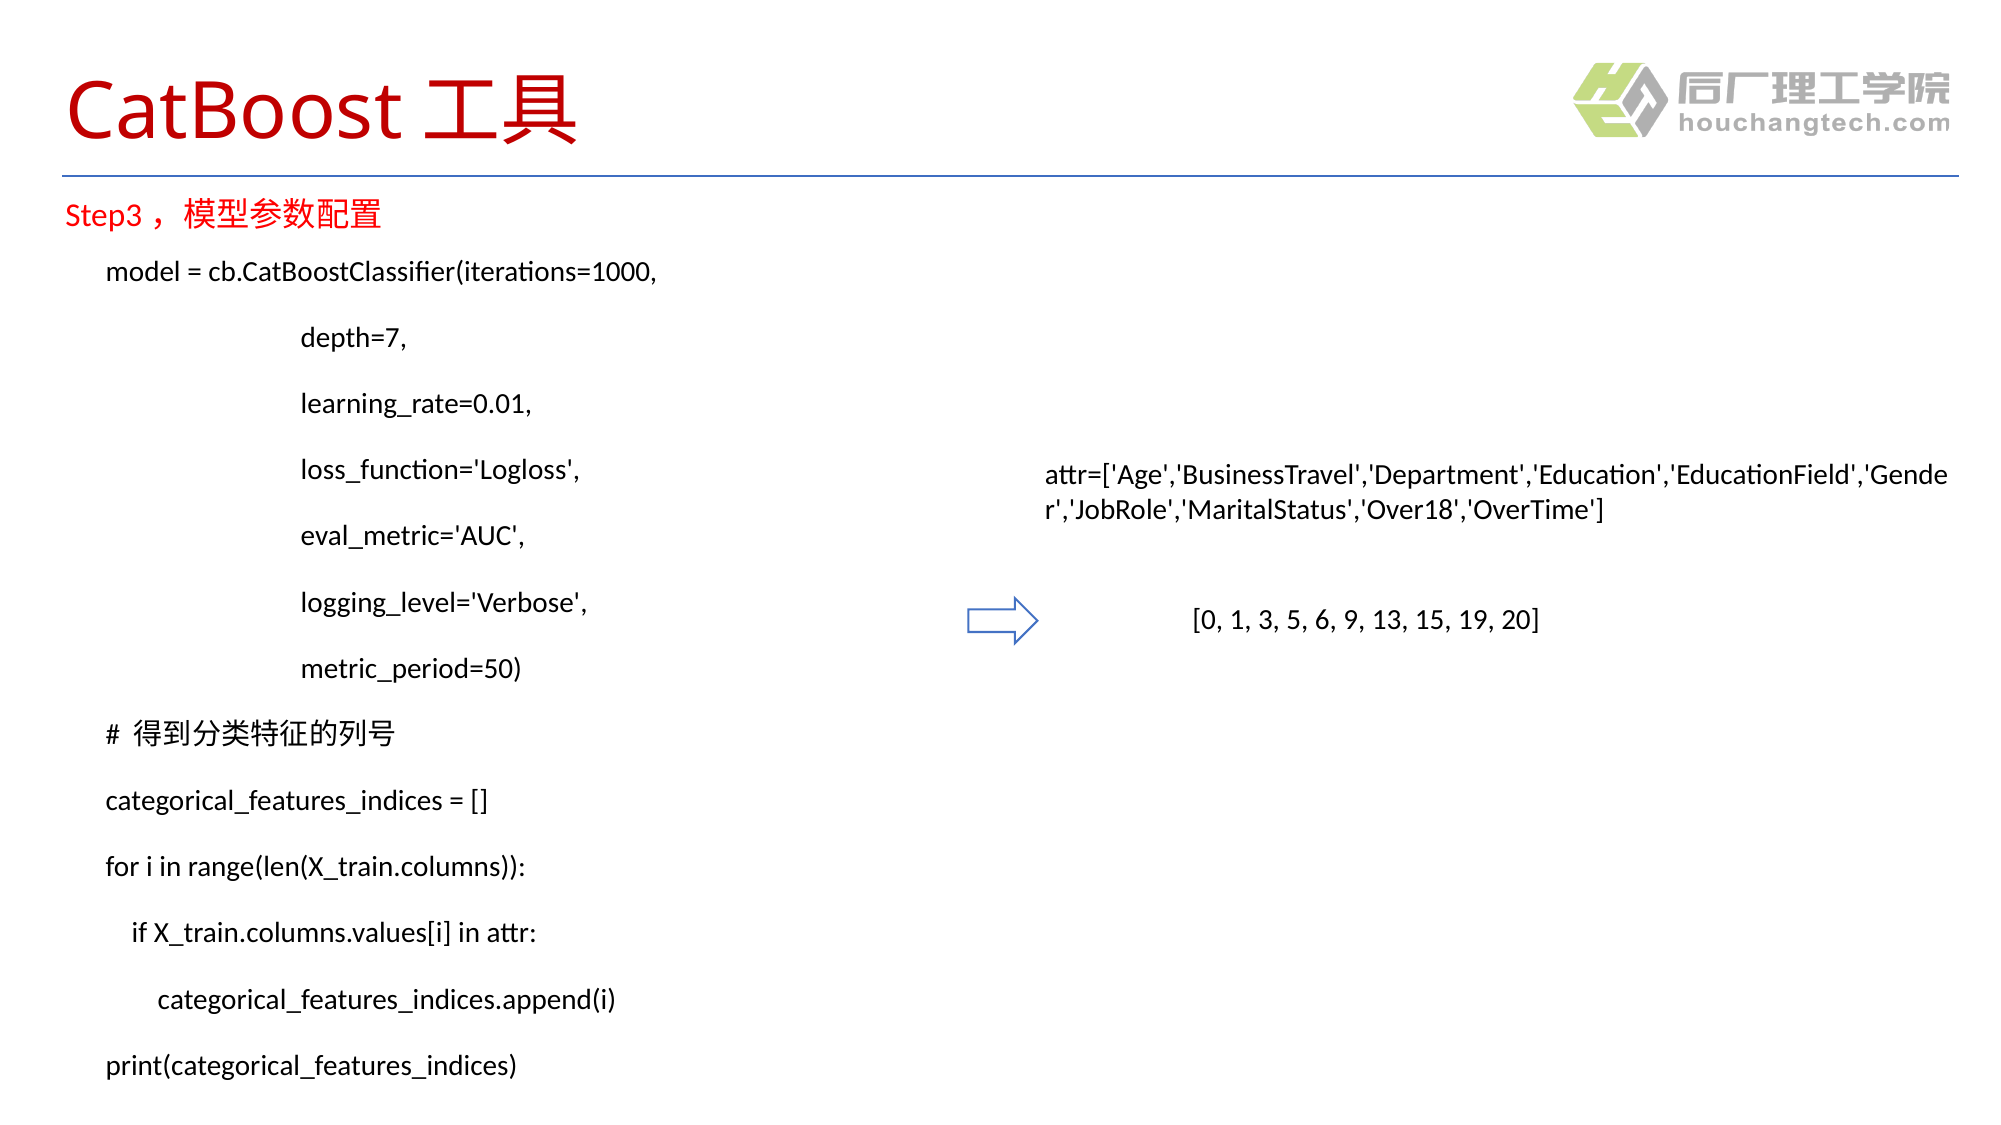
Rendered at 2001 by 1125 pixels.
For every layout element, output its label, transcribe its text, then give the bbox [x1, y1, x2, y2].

text_box model = cb.CatBoostClassifier(iterations=1000, depth=7, learning_rate=0.01, loss_function='Logloss', eval_metric='AUC', logging_level='Verbose', metric_period=50) # 得到分类特征的列号 categorical_features_indices = [] for i in range(len(X_train.columns)): if X_train.columns.values[i] in attr: categorical_features_indices.append(i) print(categorical_features_indices) [98, 244, 1261, 935]
text_box Step3，模型参数配置 [57, 166, 670, 254]
text_box [0, 1, 3, 5, 6, 9, 13, 15, 19, 20] [1184, 593, 1602, 644]
title CatBoost工具 [57, 59, 1728, 167]
text_box 分数越小，代表树的结构越好 [1728, 62, 1950, 138]
text_box [968, 598, 1038, 644]
text_box attr=['Age','BusinessTravel','Department','Education','EducationField','Gender','JobRole','MaritalStatus','Over18','OverTime'] [1037, 447, 1957, 533]
